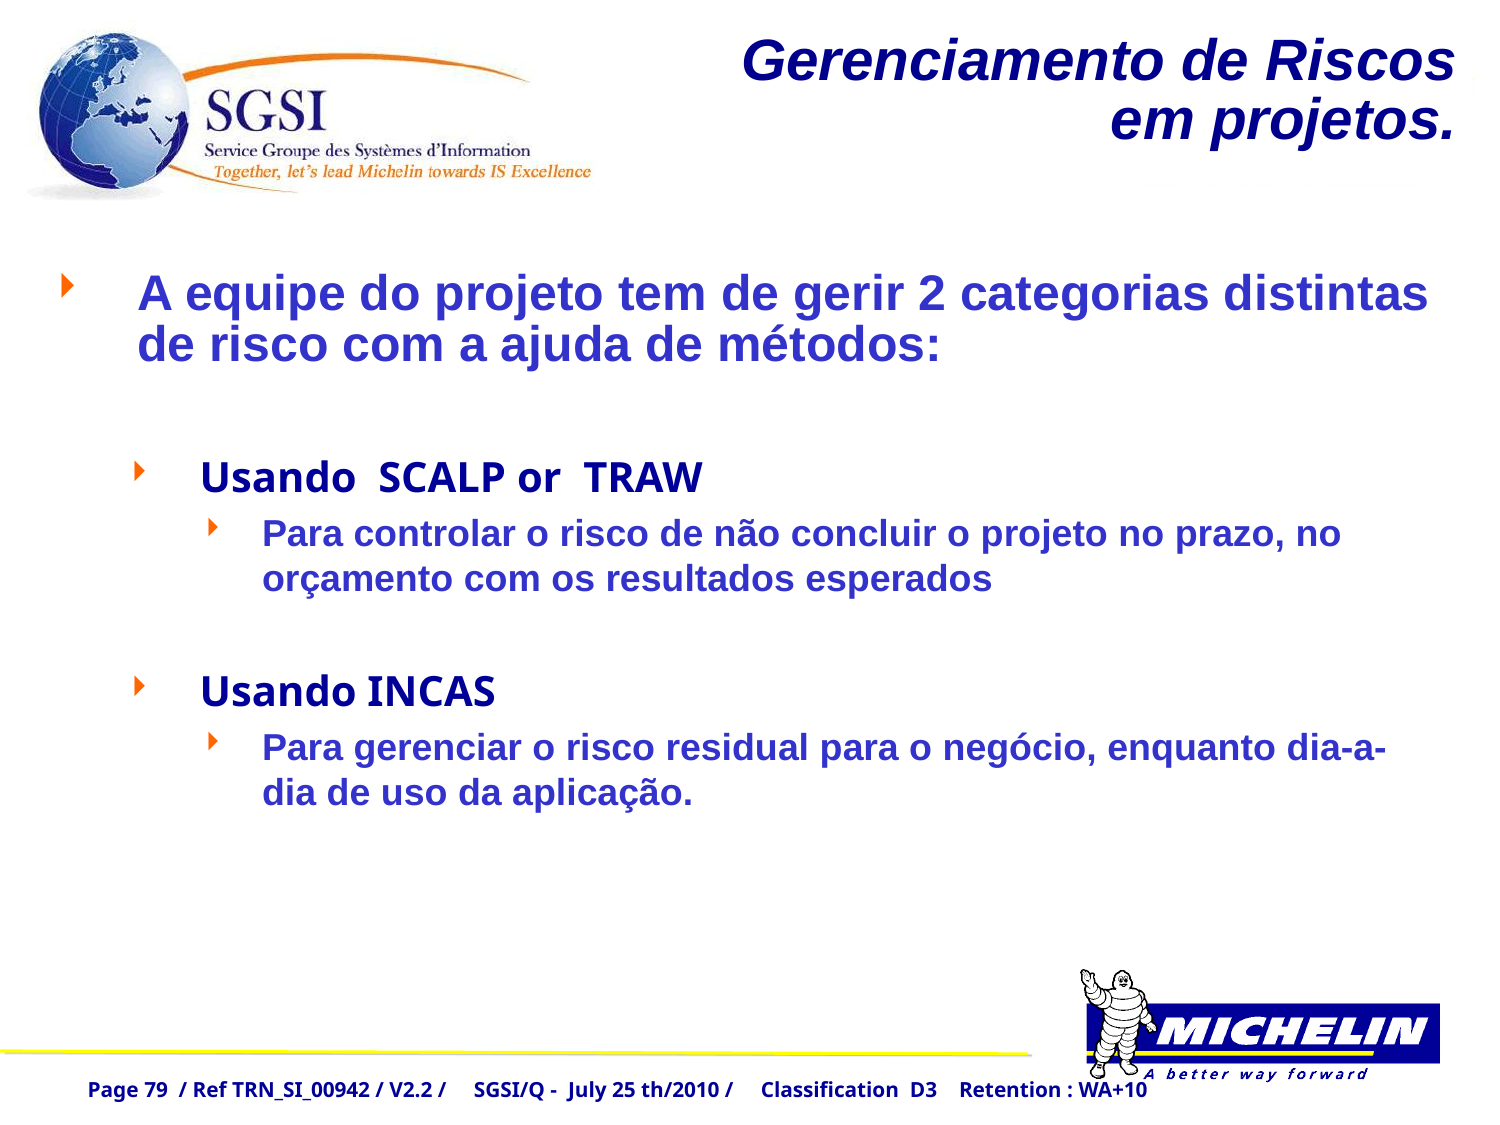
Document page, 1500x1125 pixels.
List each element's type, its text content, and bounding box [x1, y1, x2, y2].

text_box A equipe do projeto tem de gerir 2 categorias distintas de risco com a ajuda de métodos: Usando SCALP or TRAW Para controlar o risco de não concluir o projeto no prazo, no orçamento com os resultados esperados Usando INCAS Para gerenciar o risco residual para o negócio, enquanto dia-a-dia de uso da aplicação. [34, 262, 1453, 886]
picture [1027, 944, 1500, 1123]
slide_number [87, 1076, 1344, 1123]
title Gerenciamento de Riscos em projetos. [643, 0, 1473, 185]
picture [1110, 18, 1494, 201]
picture [27, 20, 598, 201]
